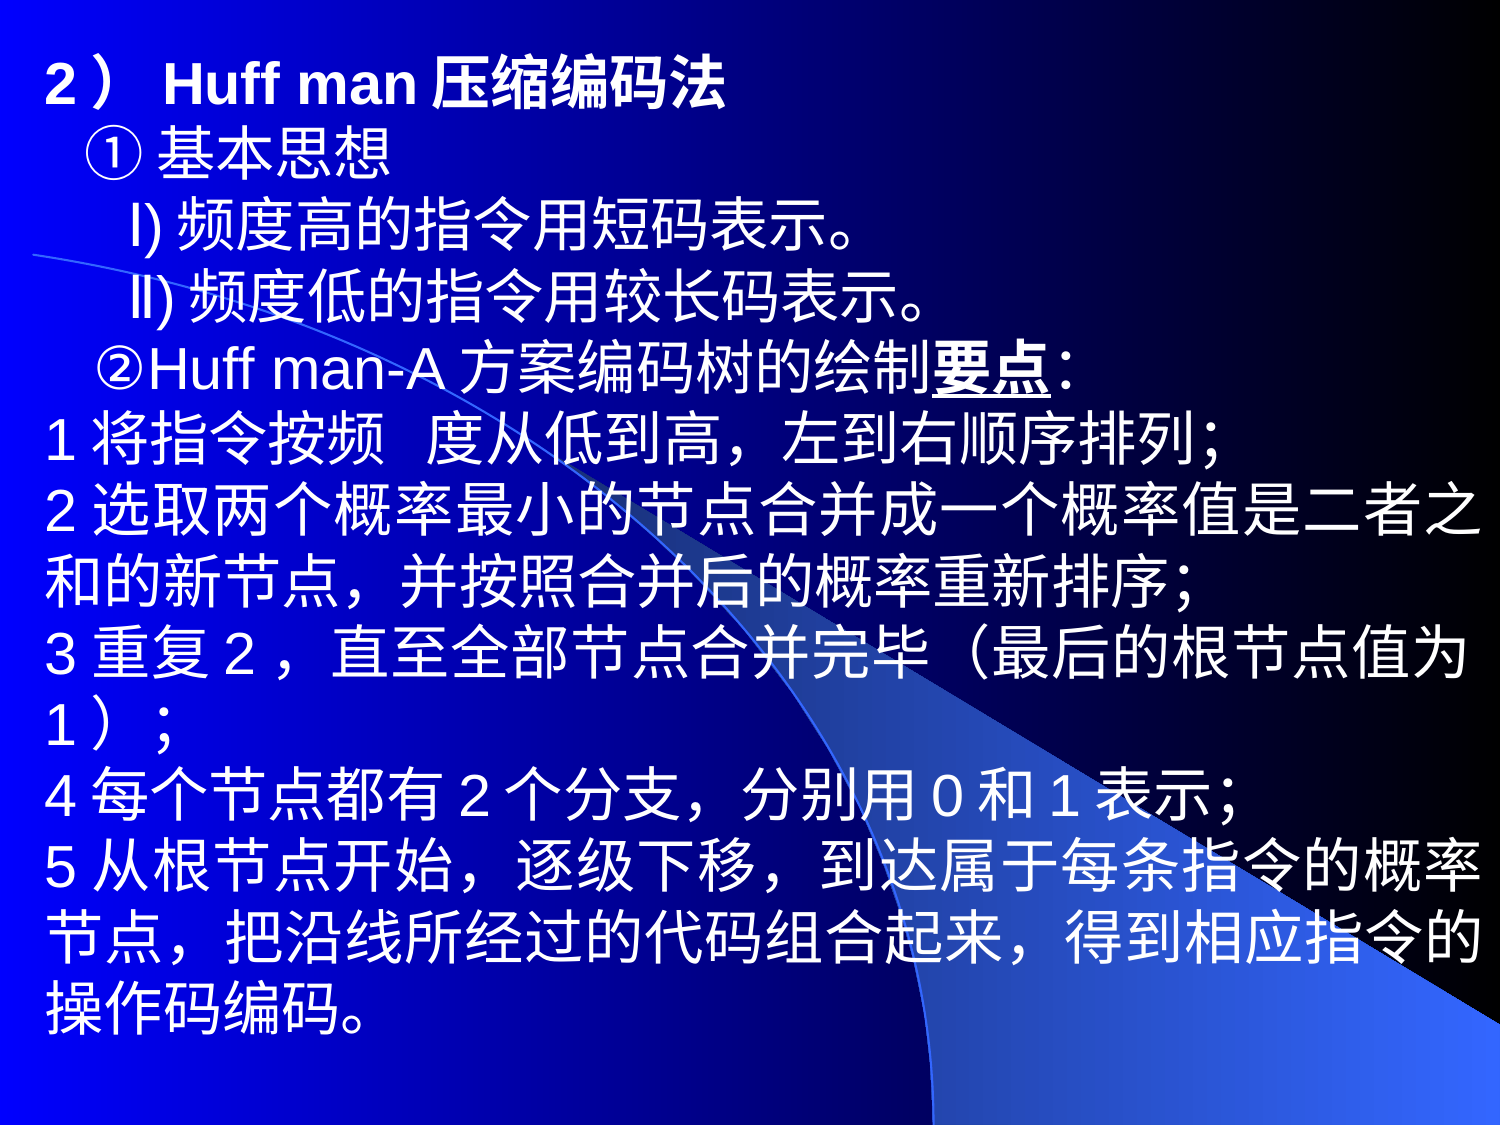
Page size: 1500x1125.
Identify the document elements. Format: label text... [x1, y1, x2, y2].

subtitle 2）Huff man压缩编码法 ①基本思想 Ⅰ)频度高的指令用短码表示。 Ⅱ)频度低的指令用较长码表示。 ②Huff man-A方案编码树的绘制要点： 1将指令按频 度从低到高，左到右顺序排列； 2选取两个概率最小的节点合并成一个概率值是二者之和的新节点，并按照合并后的概率重新排序； 3重复2，直至全部节点合并完毕（最后的根节点值为1）； 4每个节点都有2个分支，分别用0和1表示； 5从根节点开始，逐级下移，到达属于每条指令的概率节点，把沿线所经过的代码组合起来，得到相应指令的操作码编码。 [29, 37, 1500, 1050]
